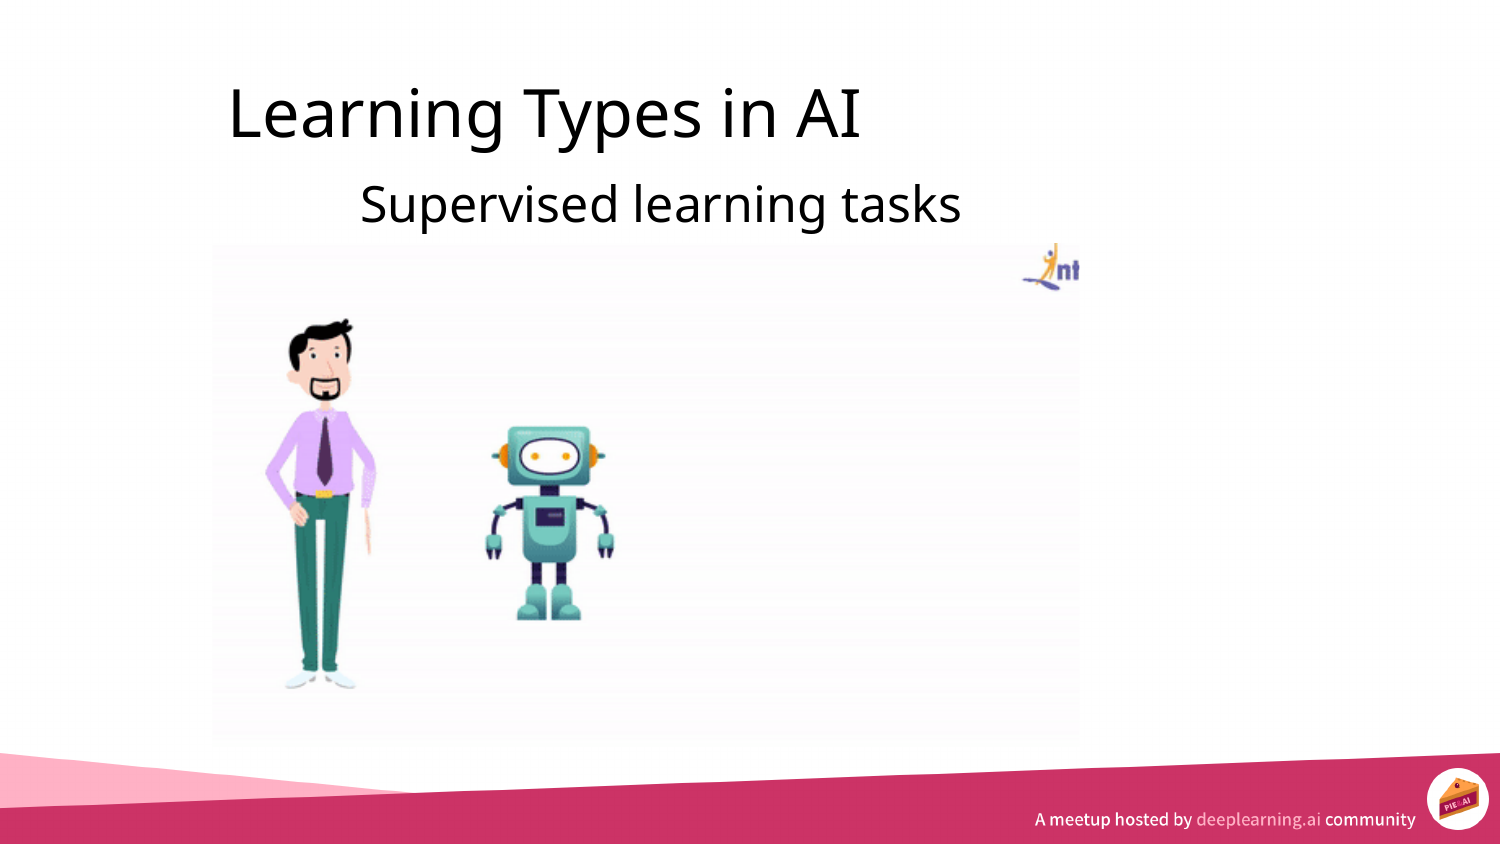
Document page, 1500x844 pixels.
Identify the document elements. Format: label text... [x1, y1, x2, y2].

title Supervised learning tasks [345, 164, 1500, 314]
picture [0, 0, 1500, 844]
title Learning Types in AI [212, 64, 1368, 215]
